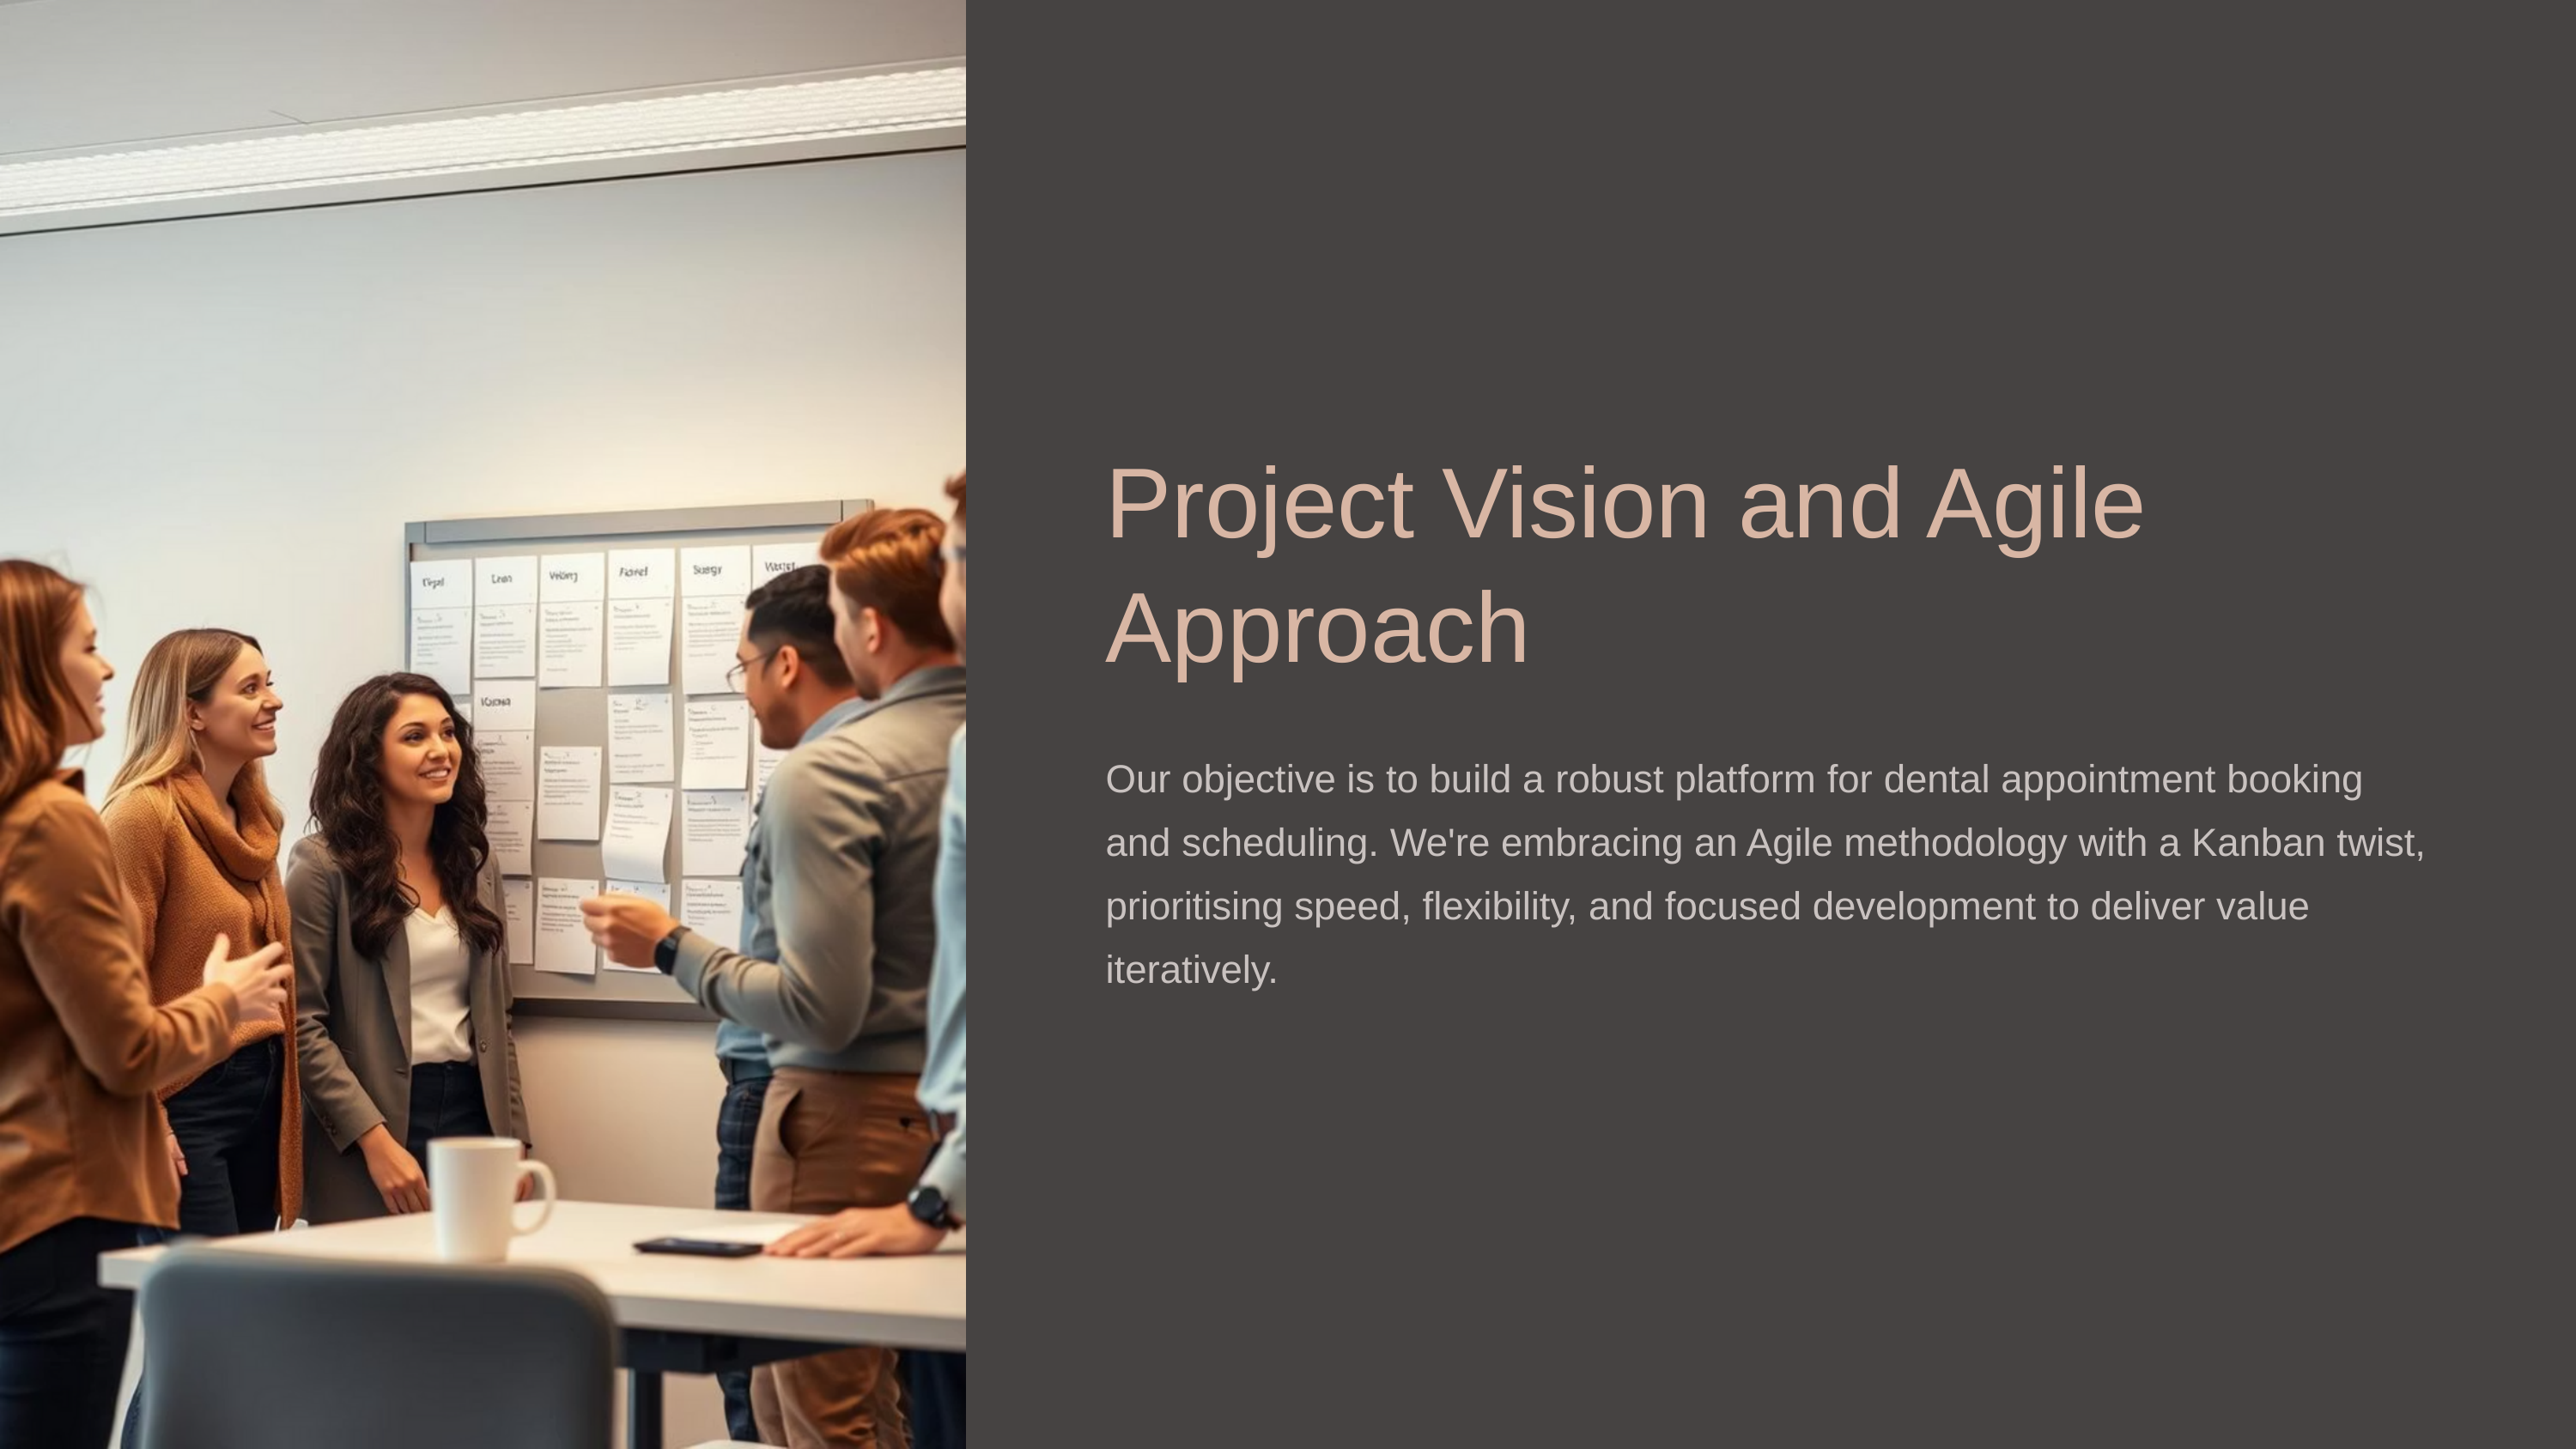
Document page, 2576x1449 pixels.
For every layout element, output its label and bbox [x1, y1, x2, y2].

text_box [0, 0, 967, 1449]
text_box [967, 0, 2576, 1449]
